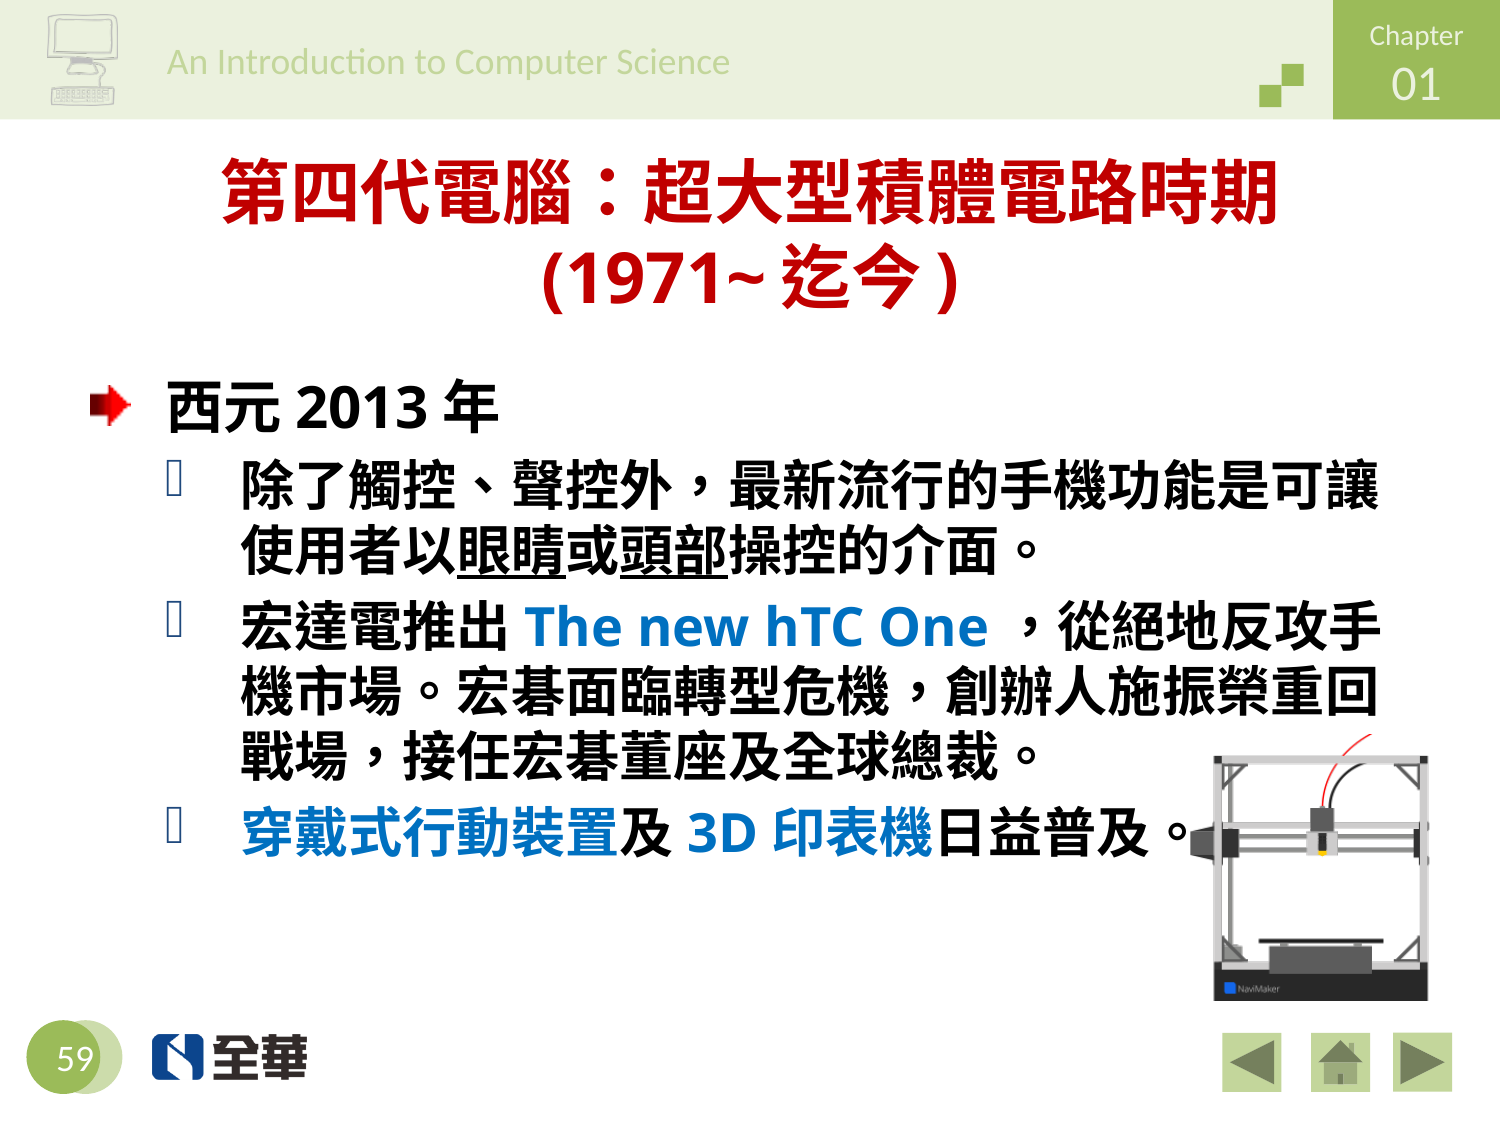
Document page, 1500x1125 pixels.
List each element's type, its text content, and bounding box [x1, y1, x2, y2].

text_box [247, 837, 485, 898]
list 西元2013年 除了觸控、聲控外，最新流行的手機功能是可讓使用者以眼睛或頭部操控的介面。 宏達電推出The new hTC One，從絕地反攻手機市場。宏碁面臨轉型危機，創辦人施振榮重回戰場，接任宏碁董座及全球總裁。 穿戴式行動裝置及3D印表機日益普及。 [75, 363, 1425, 1005]
picture [152, 1034, 307, 1080]
title 第四代電腦：超大型積體電路時期 (1971~迄今) [75, 138, 1425, 327]
picture [1177, 733, 1446, 1002]
picture [90, 385, 131, 426]
picture [47, 14, 118, 106]
